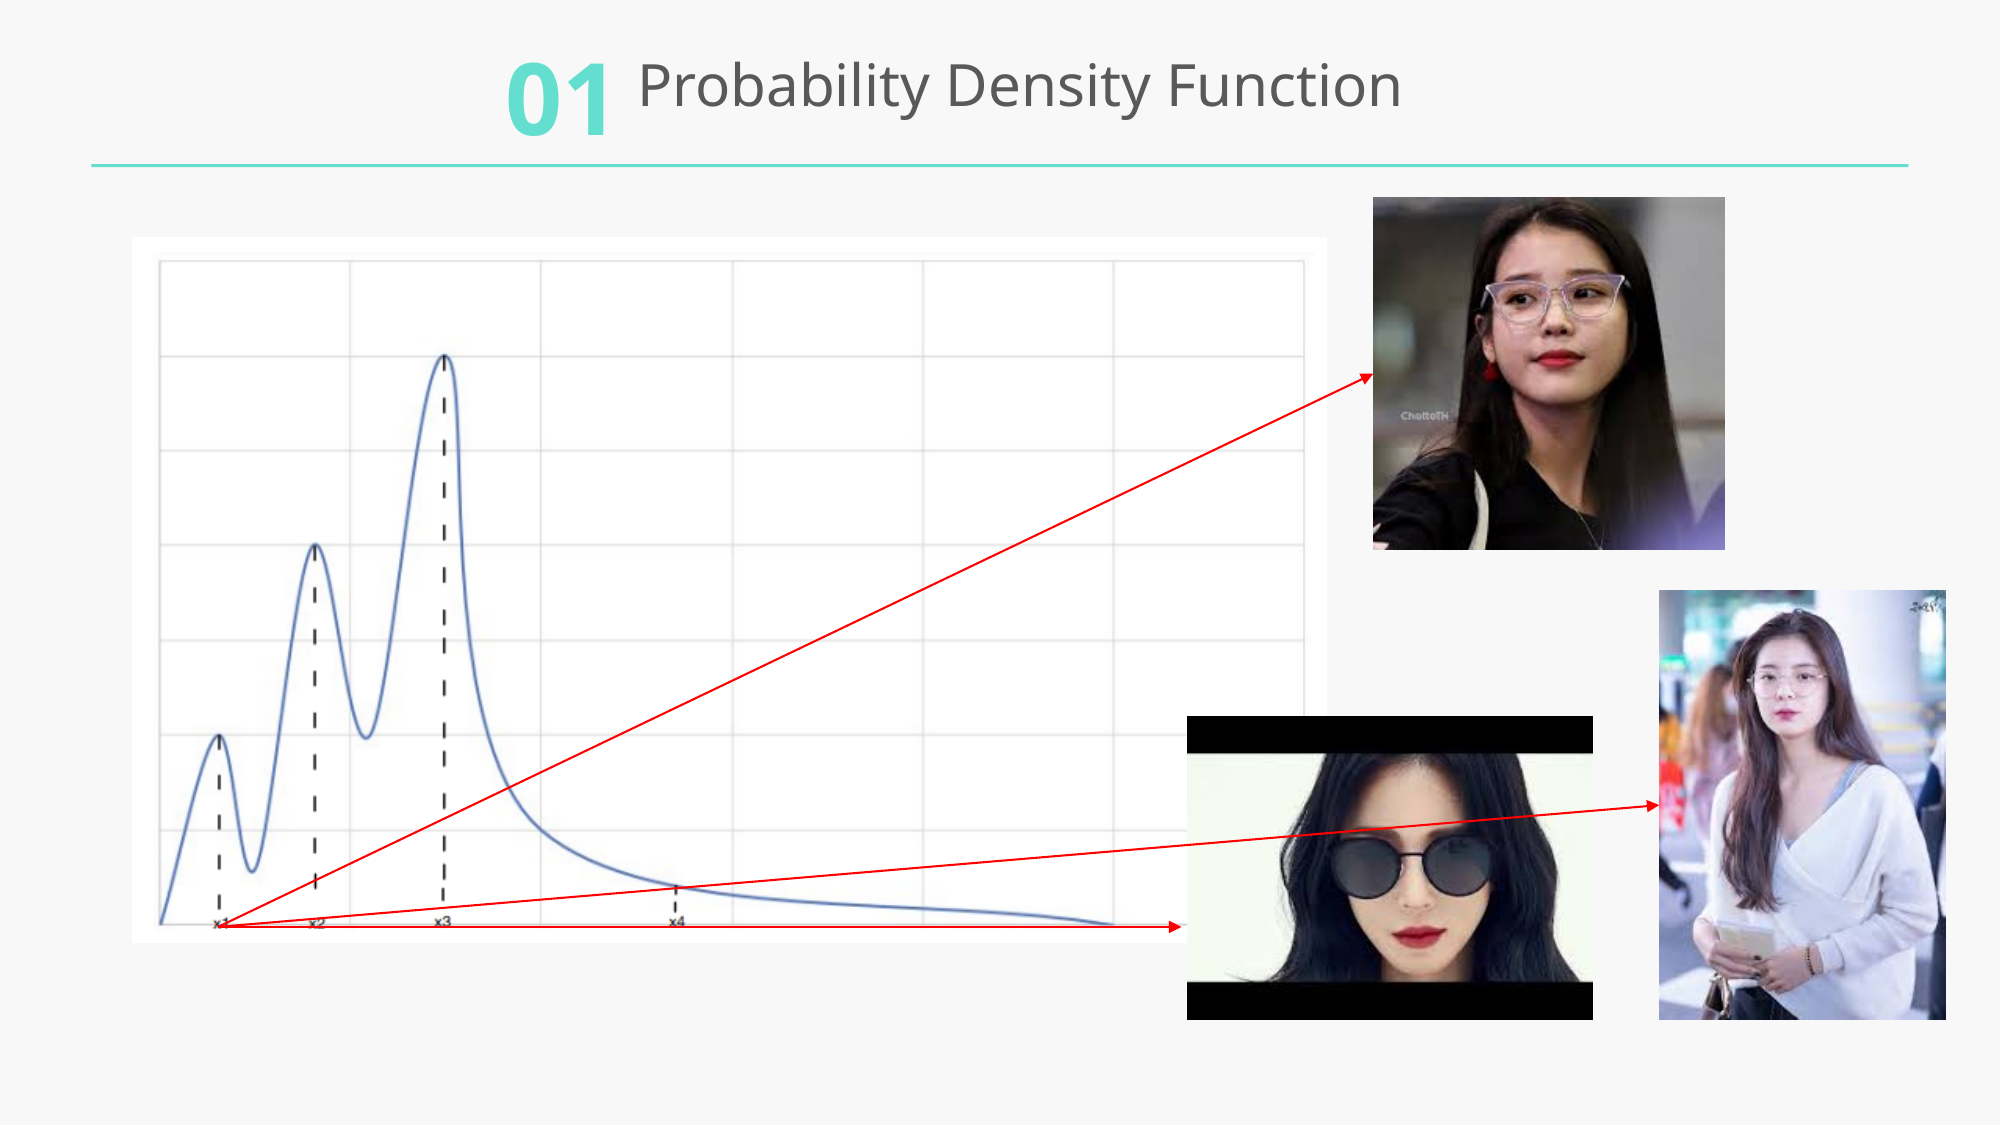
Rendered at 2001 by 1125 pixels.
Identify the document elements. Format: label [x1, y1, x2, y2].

picture [1374, 716, 1593, 805]
text_box [217, 373, 1374, 805]
picture [132, 237, 1593, 1020]
text_box [490, 27, 1438, 165]
text_box [217, 805, 1660, 927]
picture [1373, 197, 1725, 550]
text_box [90, 163, 1909, 168]
picture [1659, 590, 1946, 1020]
